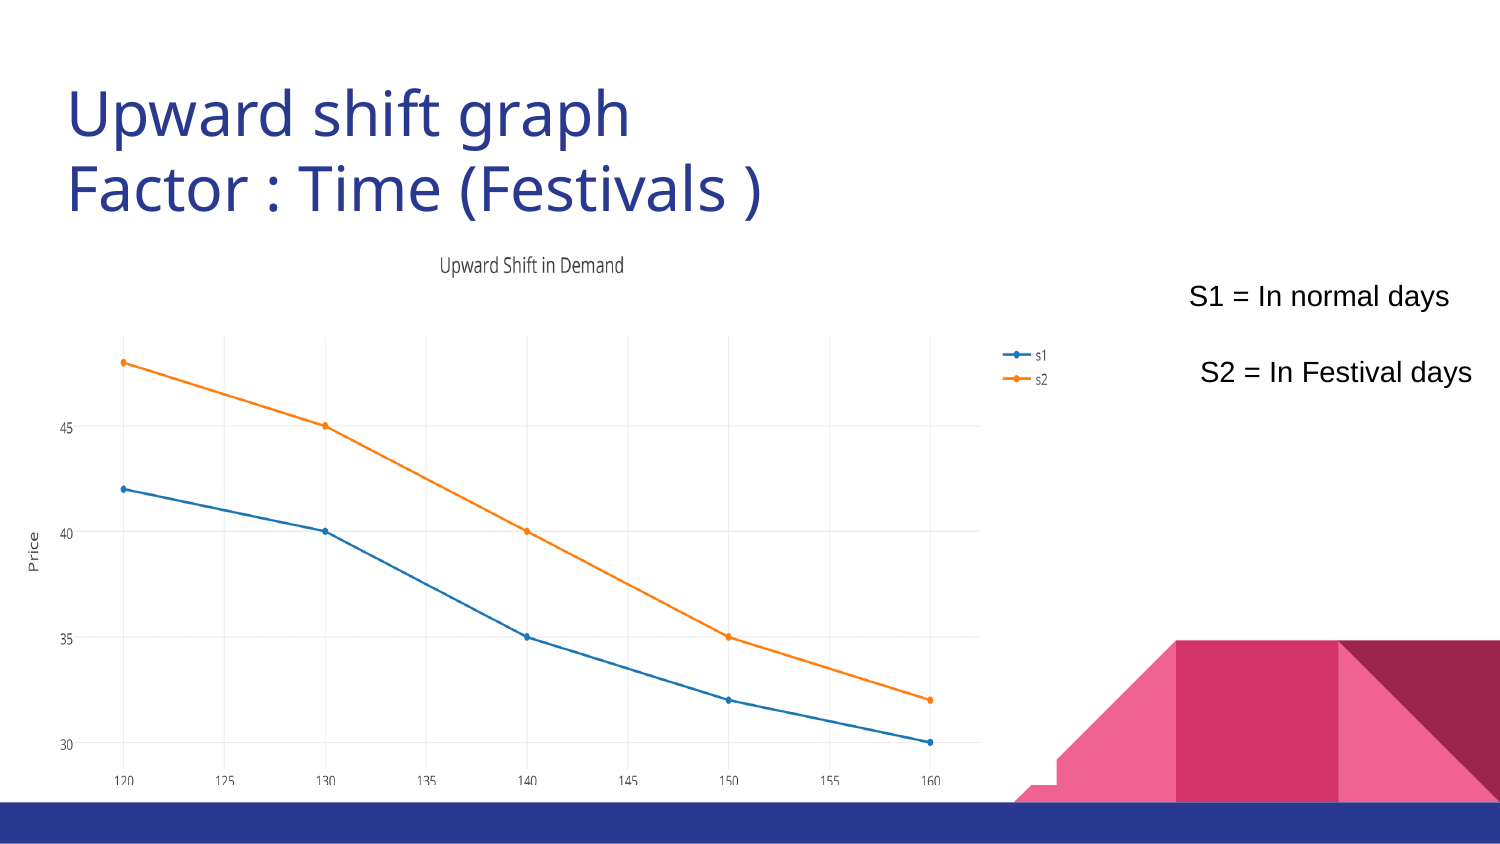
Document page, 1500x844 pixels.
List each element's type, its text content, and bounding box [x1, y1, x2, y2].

text_box S1 = In normal days [1173, 262, 1500, 328]
text_box S2 = In Festival days [1185, 338, 1500, 404]
title Upward shift graph Factor : Time (Festivals ) [51, 59, 1449, 159]
picture [19, 246, 1057, 786]
